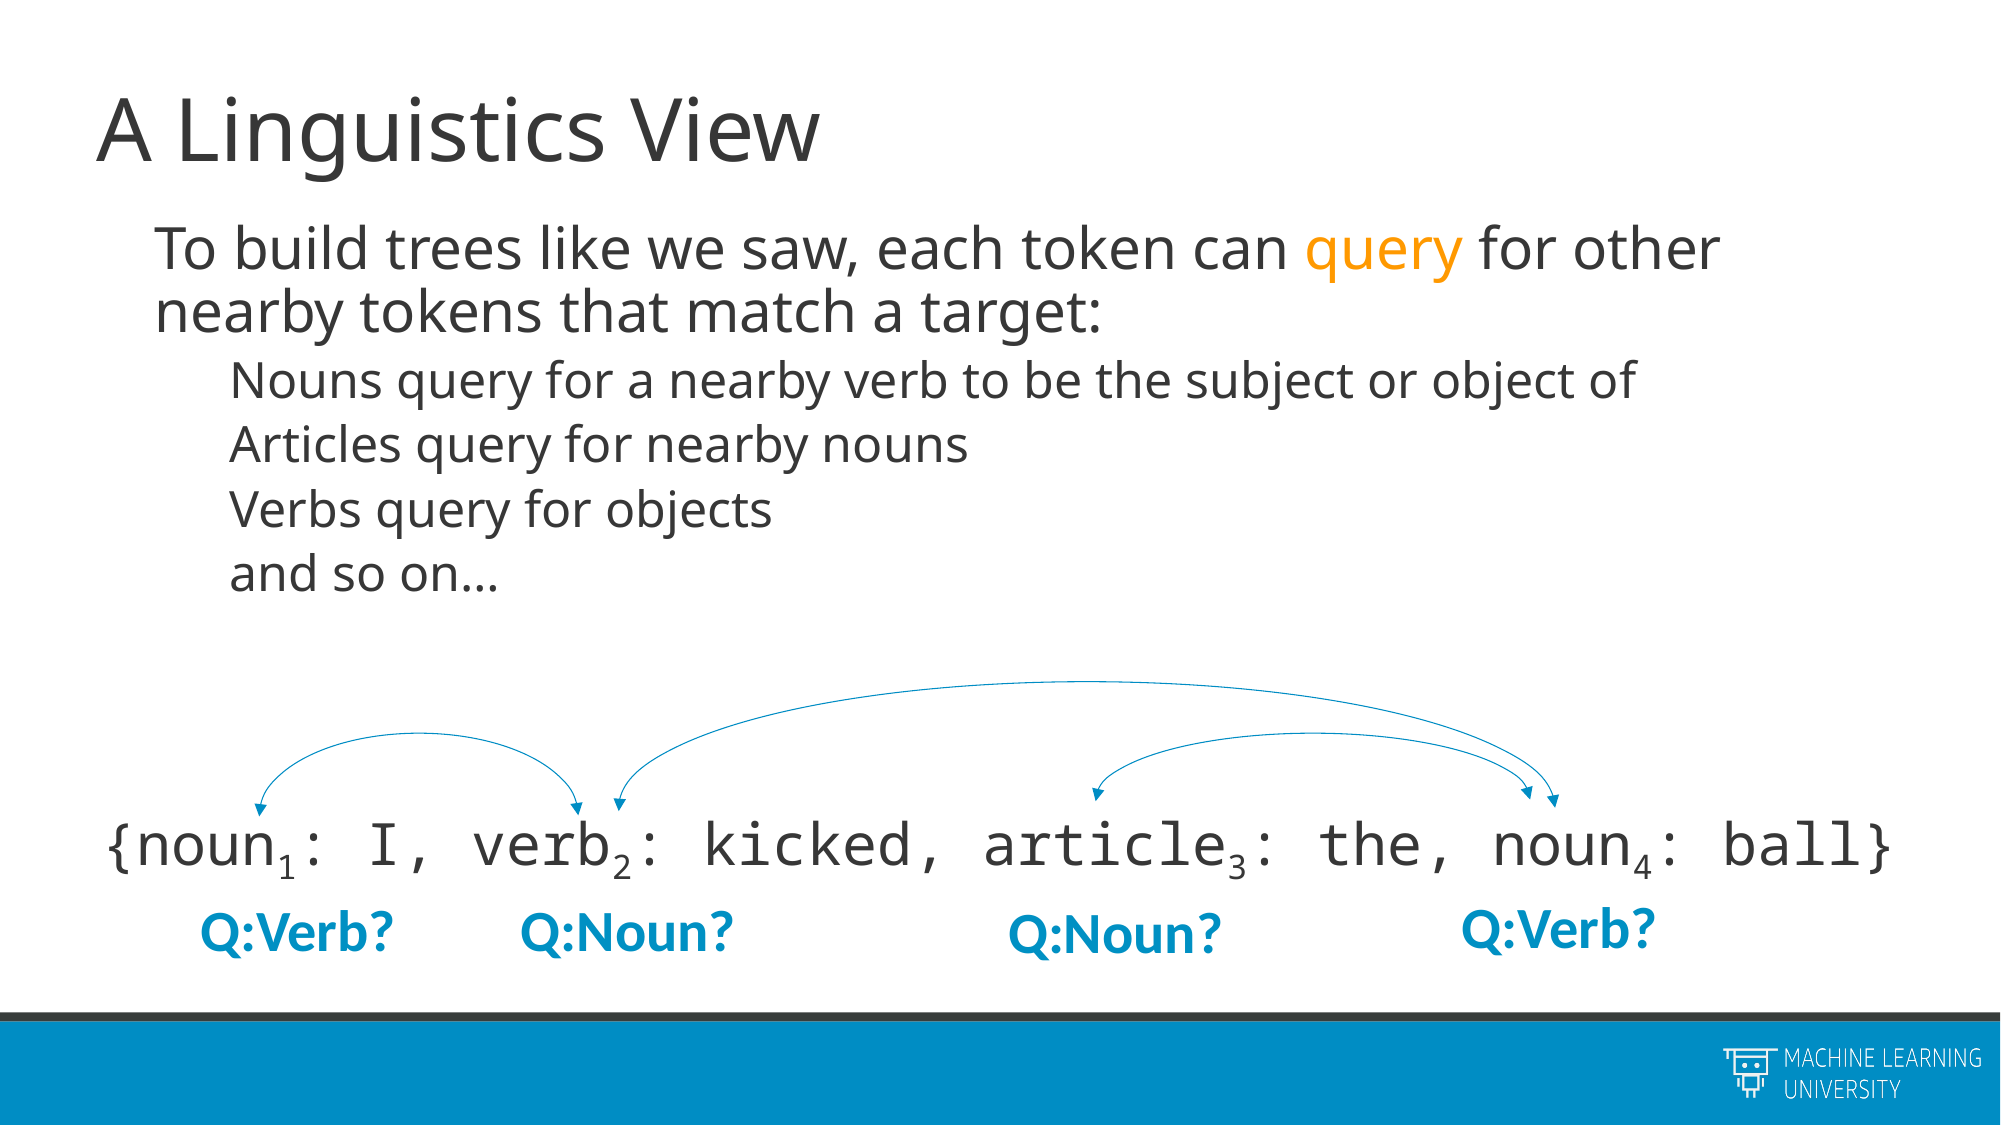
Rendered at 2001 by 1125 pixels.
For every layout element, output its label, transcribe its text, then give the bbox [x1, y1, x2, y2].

list To build trees like we saw, each token can query for other nearby tokens that match a target: Nouns query for a nearby verb to be the subject or object of Articles query for nearby nouns Verbs query for objects and so on… [139, 211, 1919, 1012]
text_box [148, 681, 1851, 974]
picture [1724, 1049, 1777, 1097]
title A Linguistics View [81, 78, 1807, 242]
